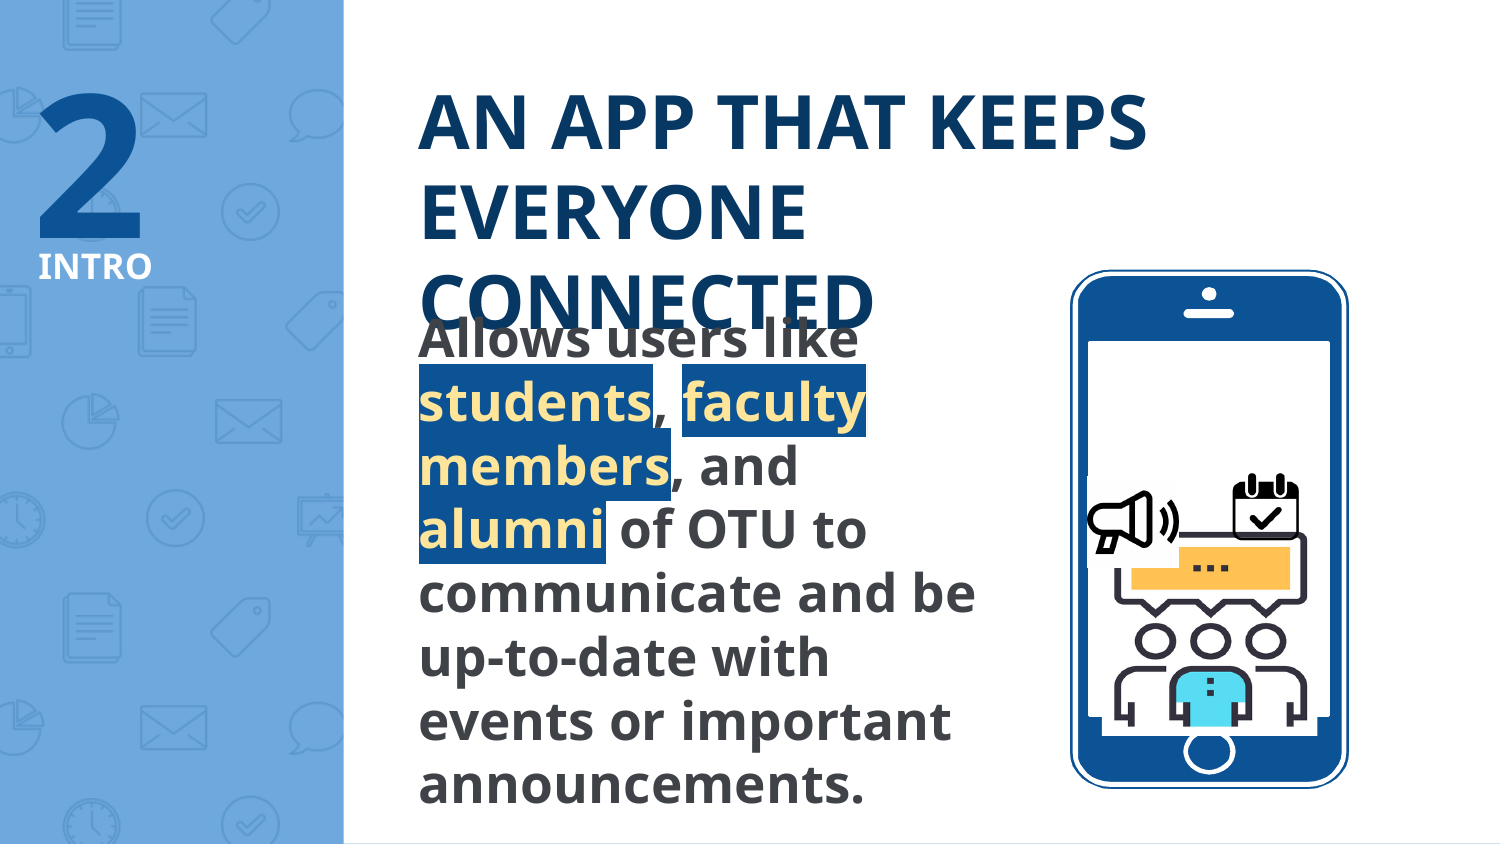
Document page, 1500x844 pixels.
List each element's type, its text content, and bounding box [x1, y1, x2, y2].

title INTRO [23, 229, 363, 290]
text_box [1068, 267, 1351, 791]
text_box Allows users like students, faculty members, and alumni of OTU to communicate and be up-to-date with events or important announcements. [403, 289, 1009, 762]
list AN APP THAT KEEPS EVERYONE CONNECTED [403, 59, 1265, 296]
picture [1087, 451, 1321, 736]
slide_number ‹#› [17, 23, 315, 230]
